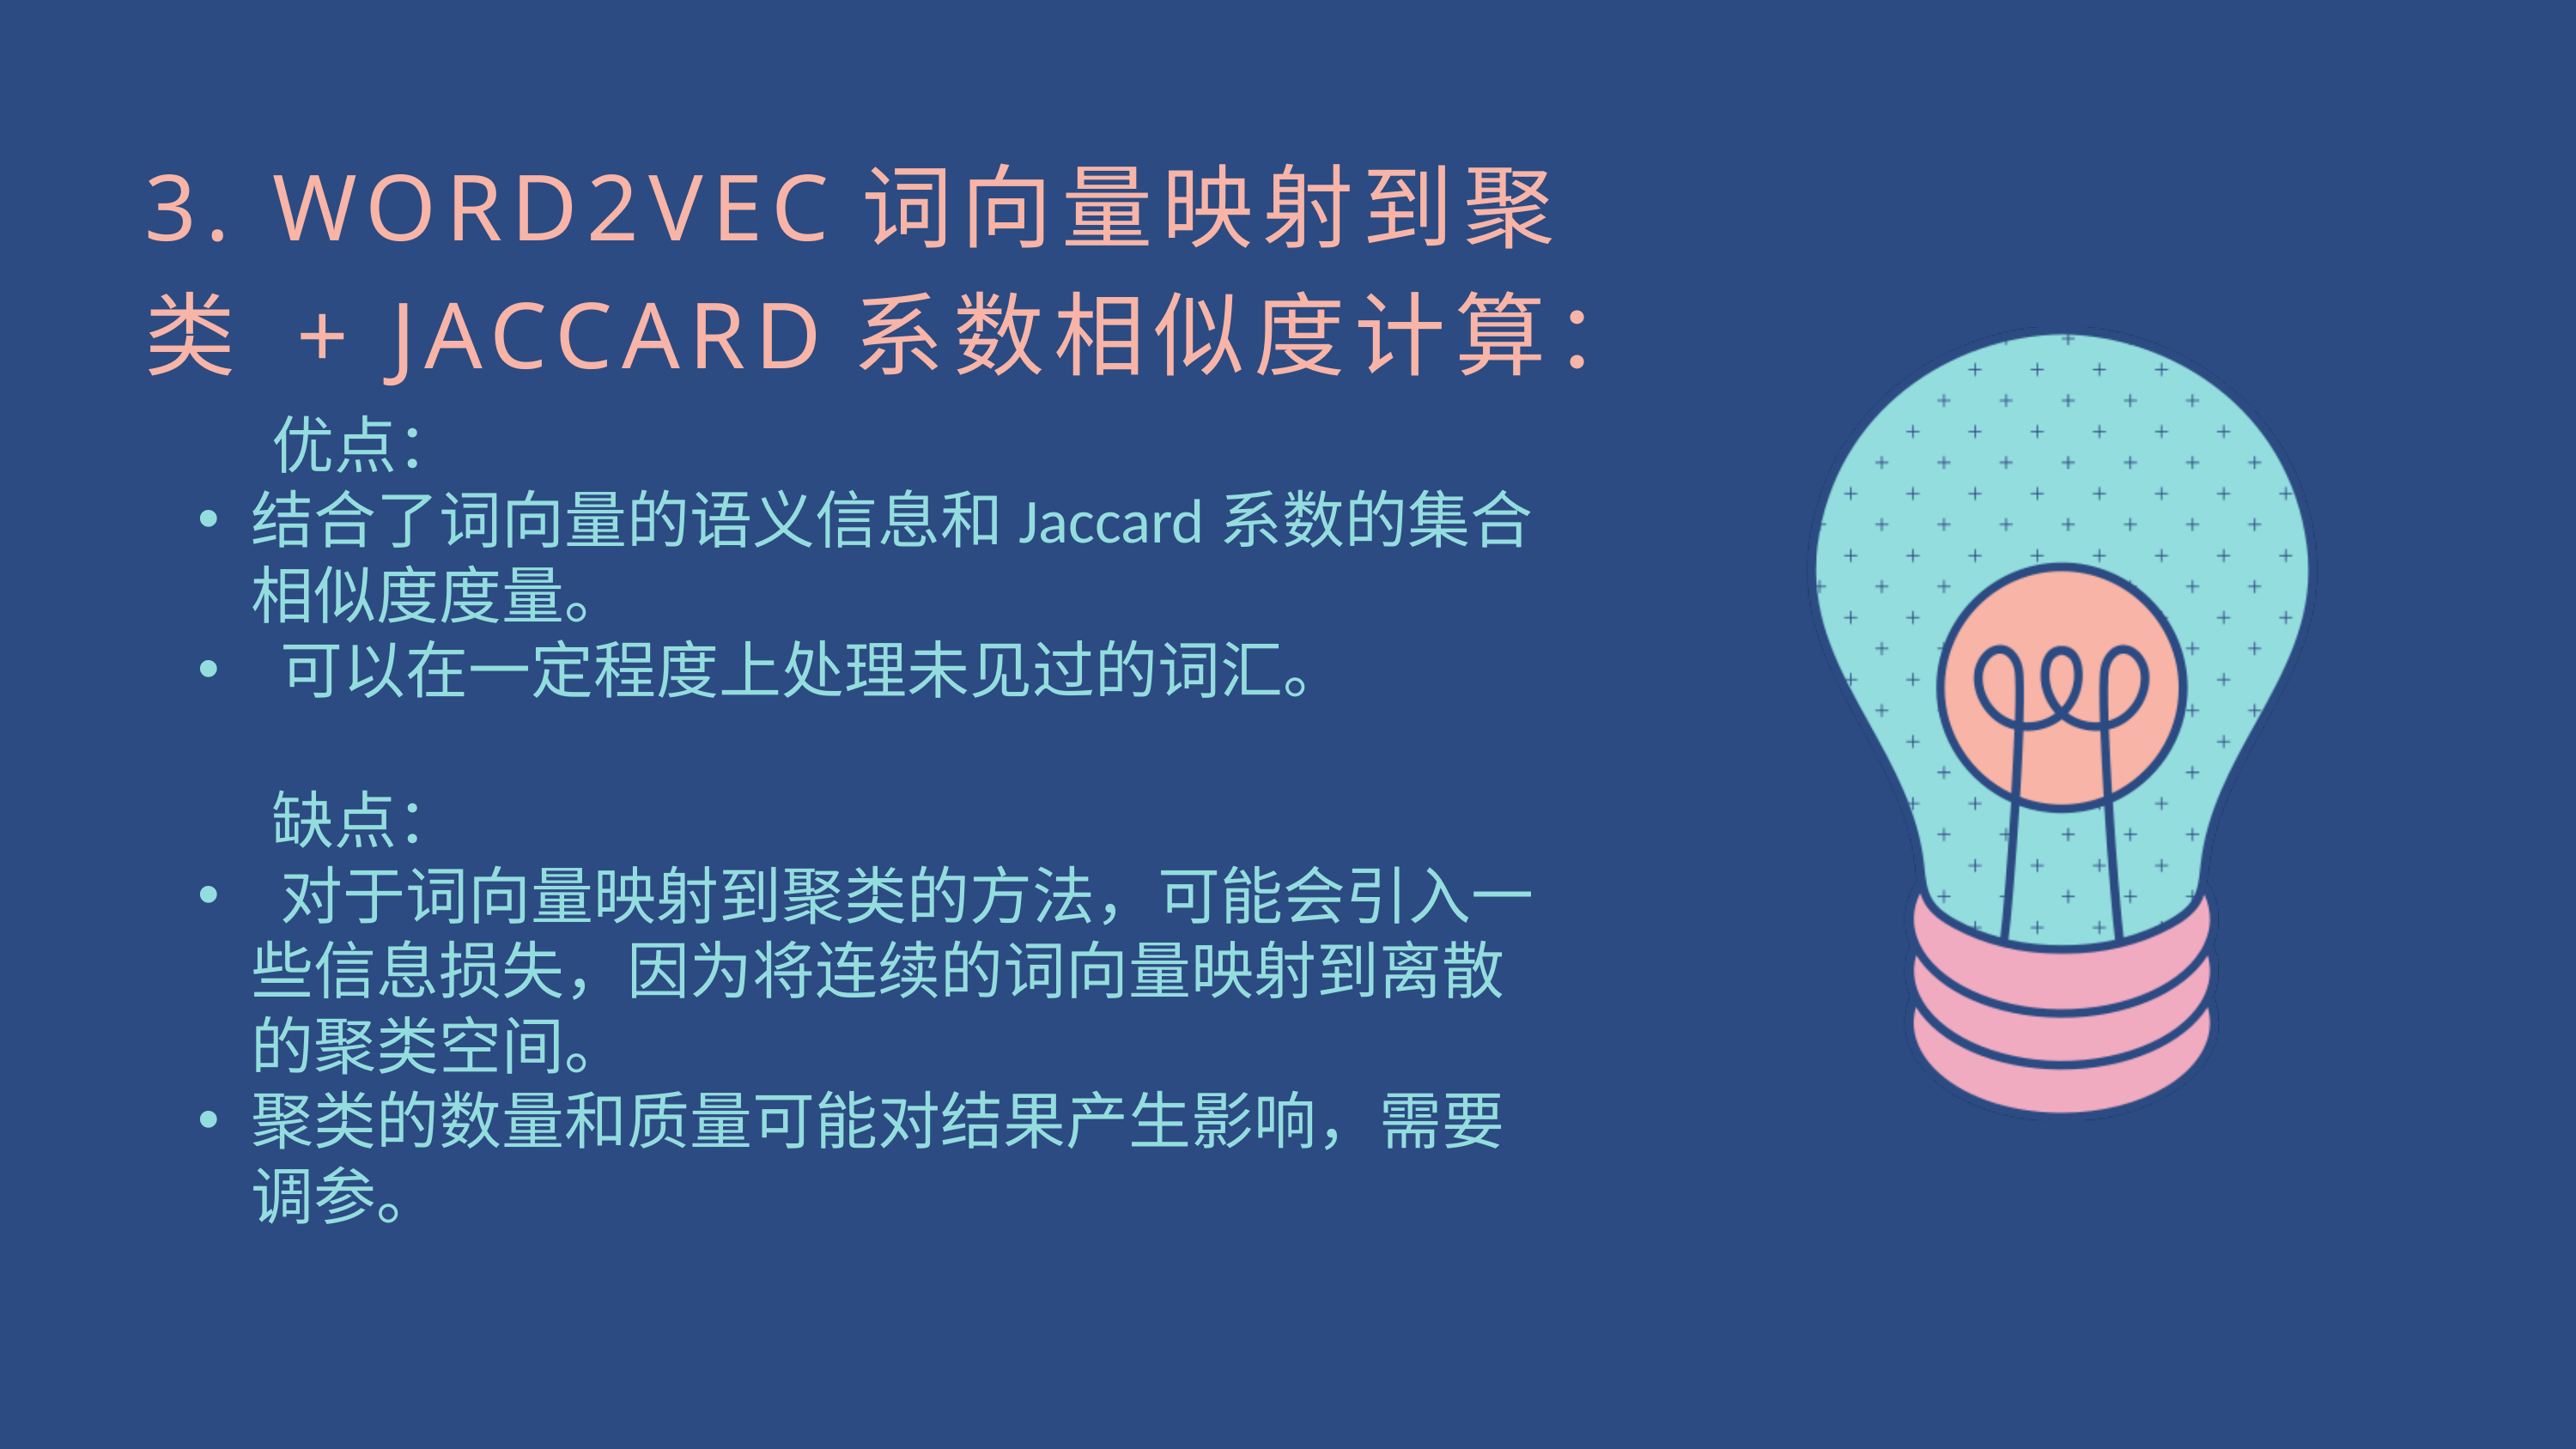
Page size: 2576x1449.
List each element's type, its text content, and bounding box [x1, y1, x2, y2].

text_box 优点： 结合了词向量的语义信息和Jaccard系数的集合相似度度量。 可以在一定程度上处理未见过的词汇。 缺点： 对于词向量映射到聚类的方法，可能会引入一些信息损失，因为将连续的词向量映射到离散的聚类空间。 聚类的数量和质量可能对结果产生影响，需要调参。 [144, 405, 1551, 1233]
text_box 3. WORD2VEC词向量映射到聚类 + JACCARD系数相似度计算： [144, 131, 1656, 387]
text_box [1804, 326, 2321, 1122]
